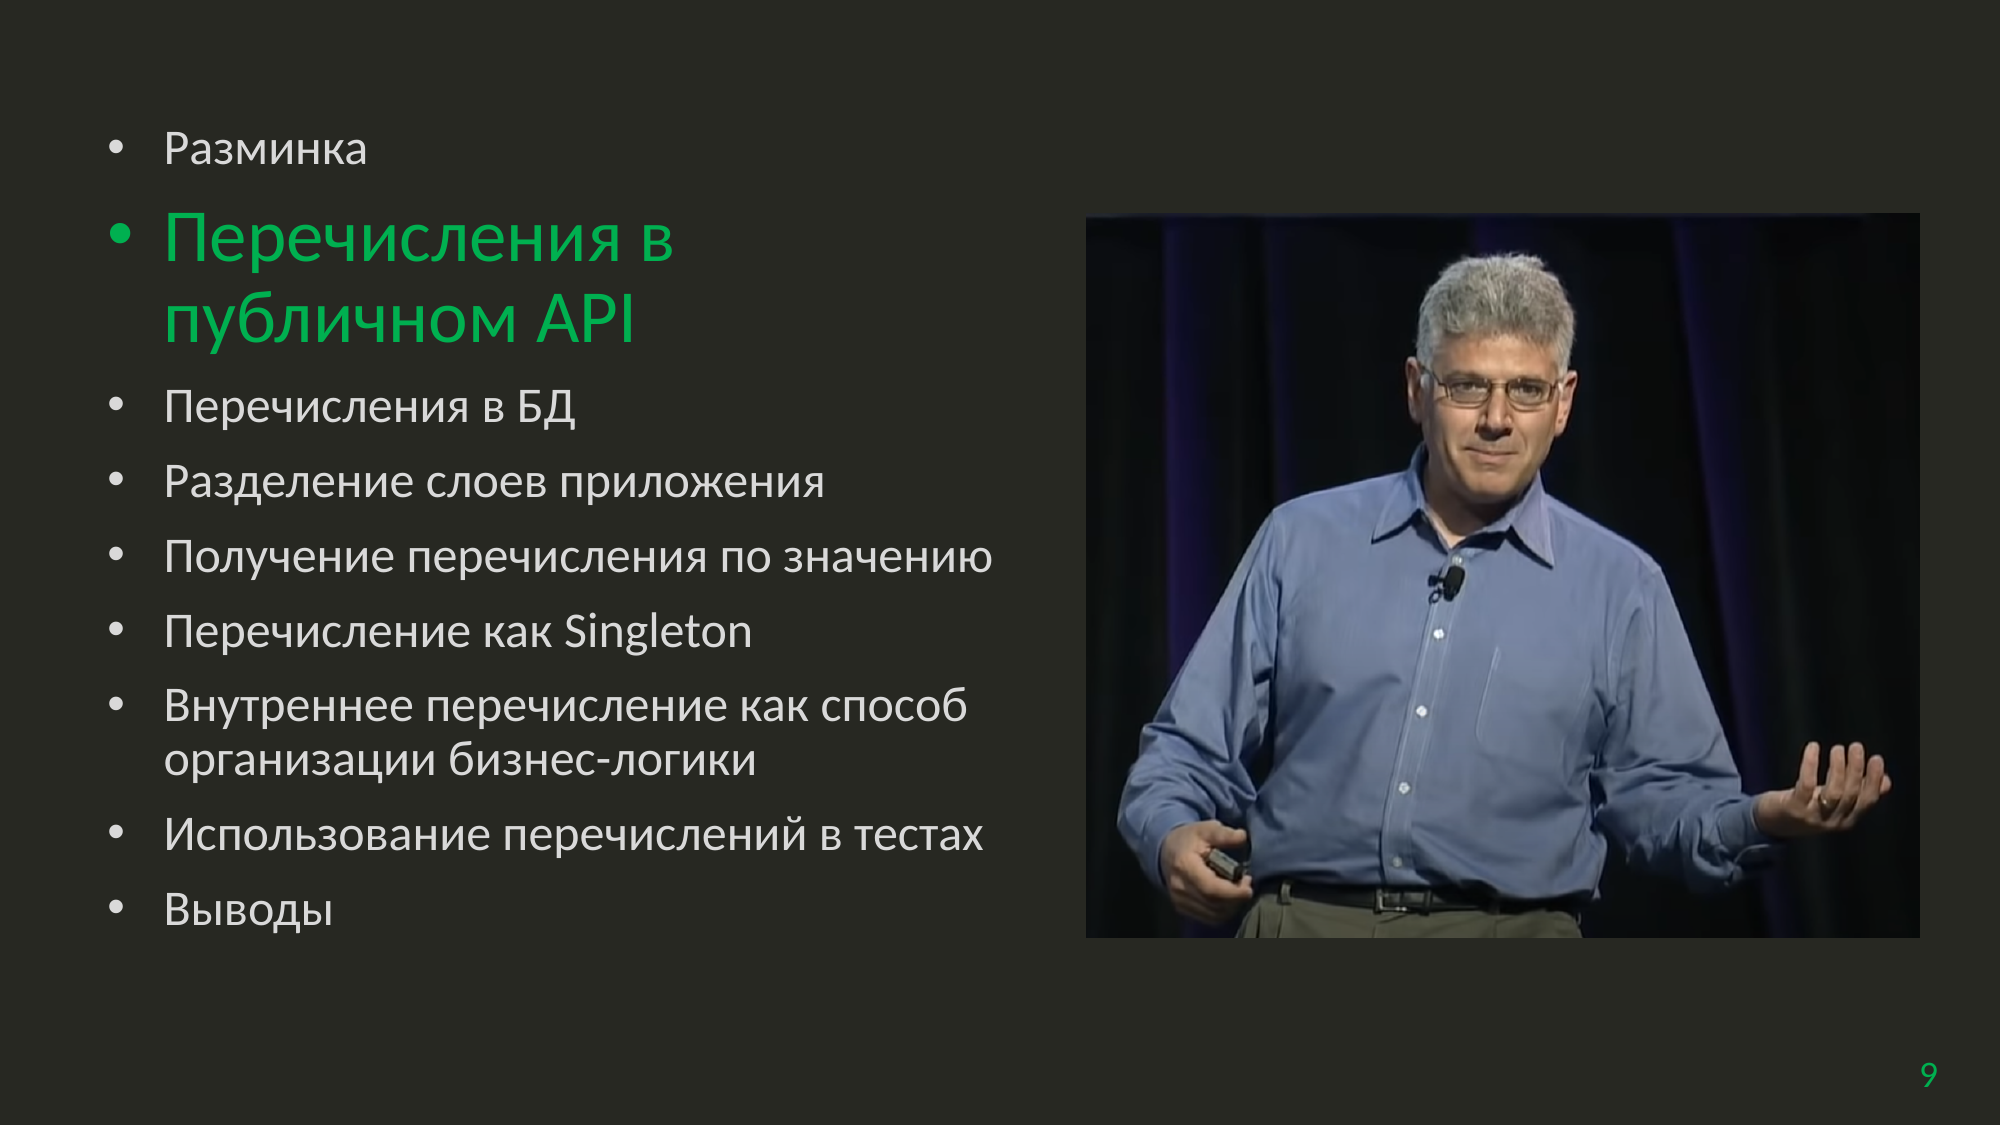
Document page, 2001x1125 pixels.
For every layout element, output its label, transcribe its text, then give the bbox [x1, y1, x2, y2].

slide_number 9 [1809, 1042, 1953, 1103]
text_box Разминка Перечисления в публичном API Перечисления в БД Разделение слоев приложения Получение перечисления по значению Перечисление как Singleton Внутреннее перечисление как способ организации бизнес-логики Использование перечислений в тестах Выводы [92, 114, 1024, 1061]
picture [1086, 213, 1920, 938]
